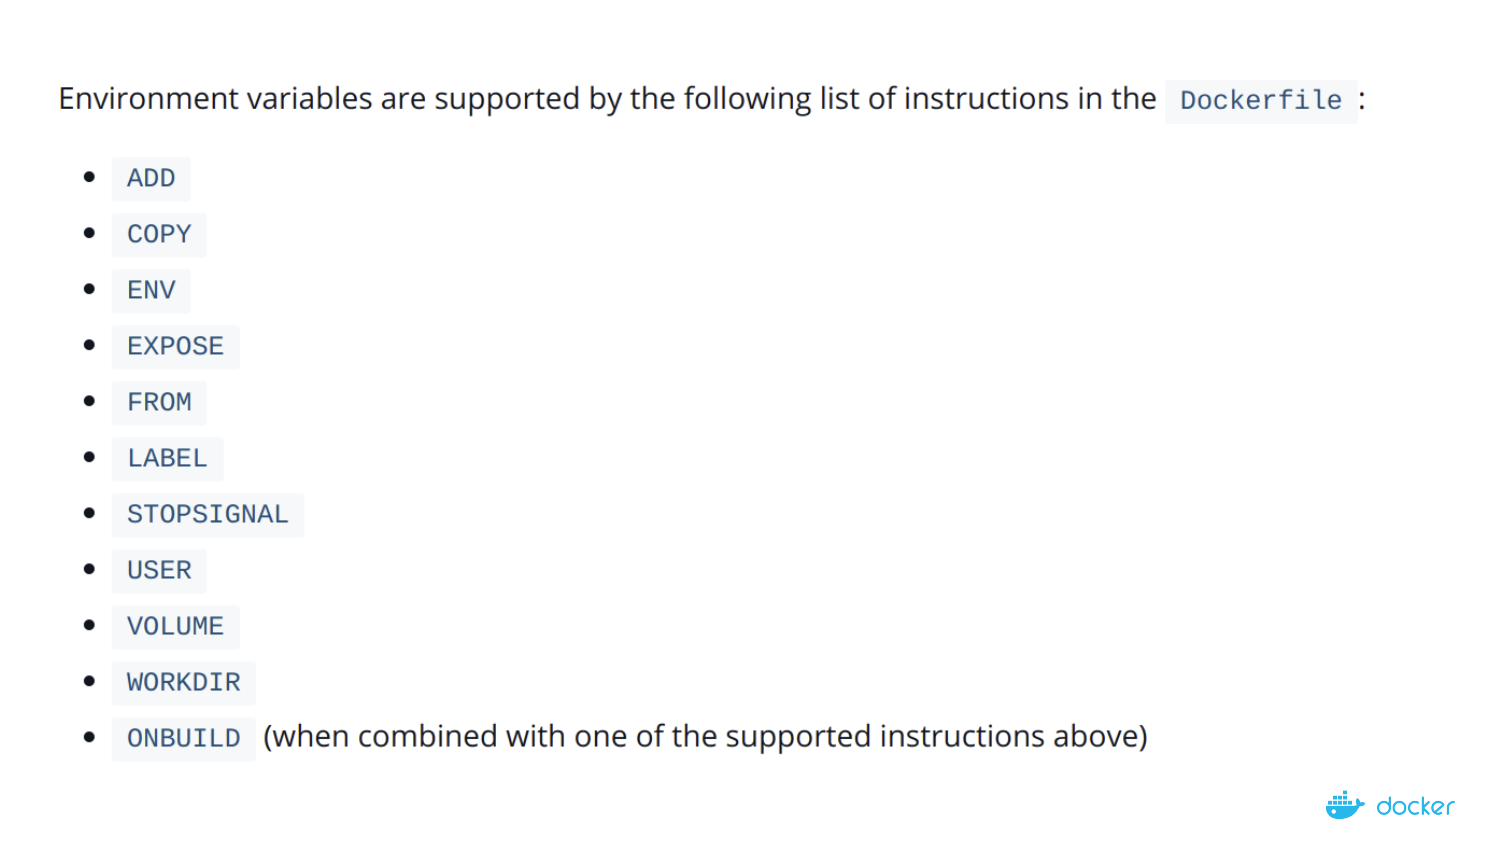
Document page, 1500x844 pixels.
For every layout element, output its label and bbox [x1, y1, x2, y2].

picture [1325, 788, 1456, 820]
picture [14, 41, 1500, 781]
